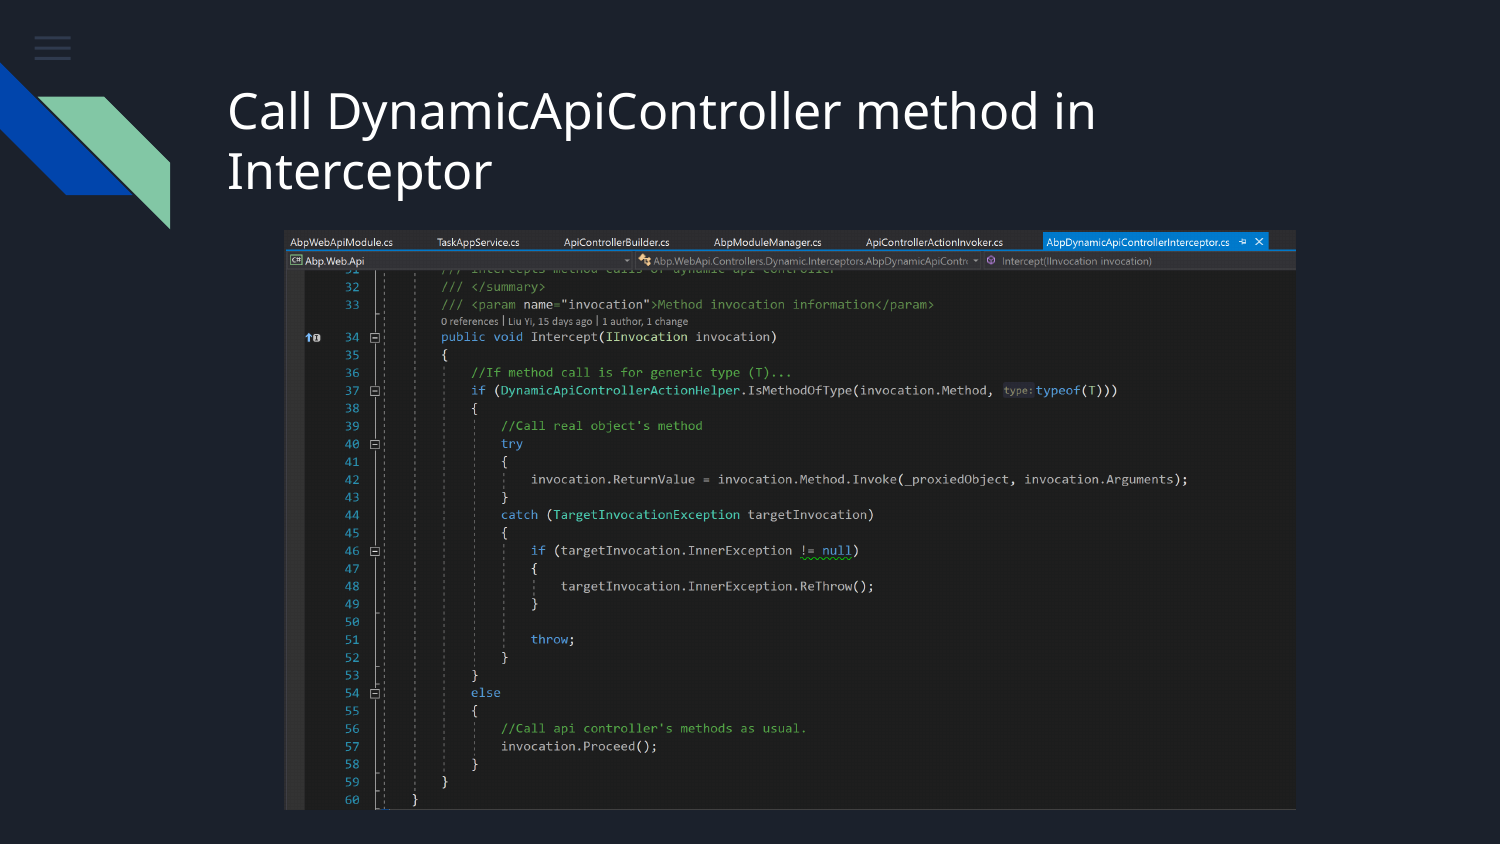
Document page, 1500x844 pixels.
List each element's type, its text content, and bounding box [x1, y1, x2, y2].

picture [284, 229, 1296, 810]
title Call DynamicApiController method in Interceptor [212, 64, 1368, 215]
